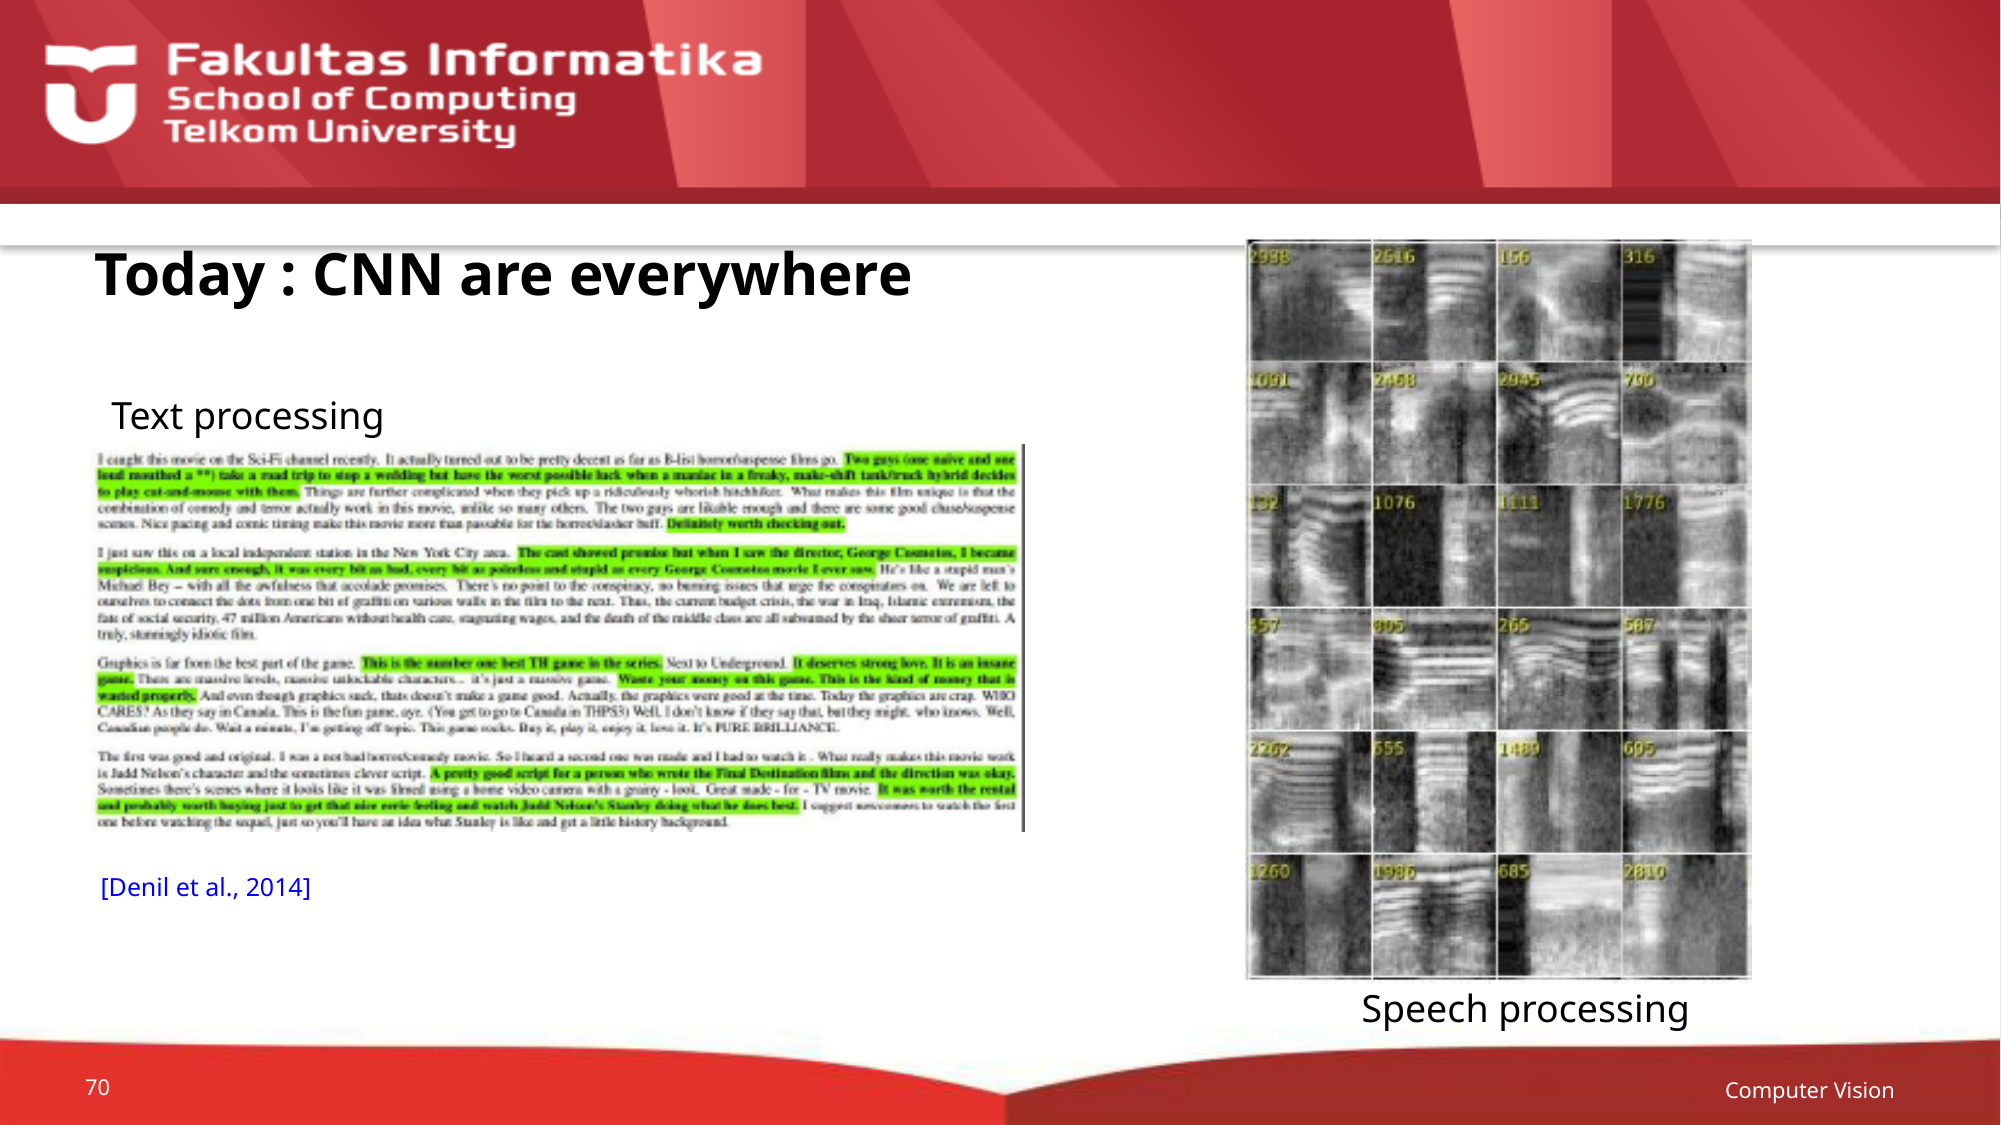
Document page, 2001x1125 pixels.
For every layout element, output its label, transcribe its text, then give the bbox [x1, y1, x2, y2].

slide_number 70 [85, 1058, 164, 1119]
text_box [Denil et al., 2014] [85, 864, 327, 909]
title Today : CNN are everywhere [79, 219, 1901, 325]
picture [89, 443, 1026, 833]
list Computer Vision [1185, 1058, 1911, 1119]
picture [0, 0, 2001, 1125]
text_box Text processing [96, 384, 400, 442]
picture [1245, 238, 1753, 984]
text_box Speech processing [1346, 993, 1706, 1037]
